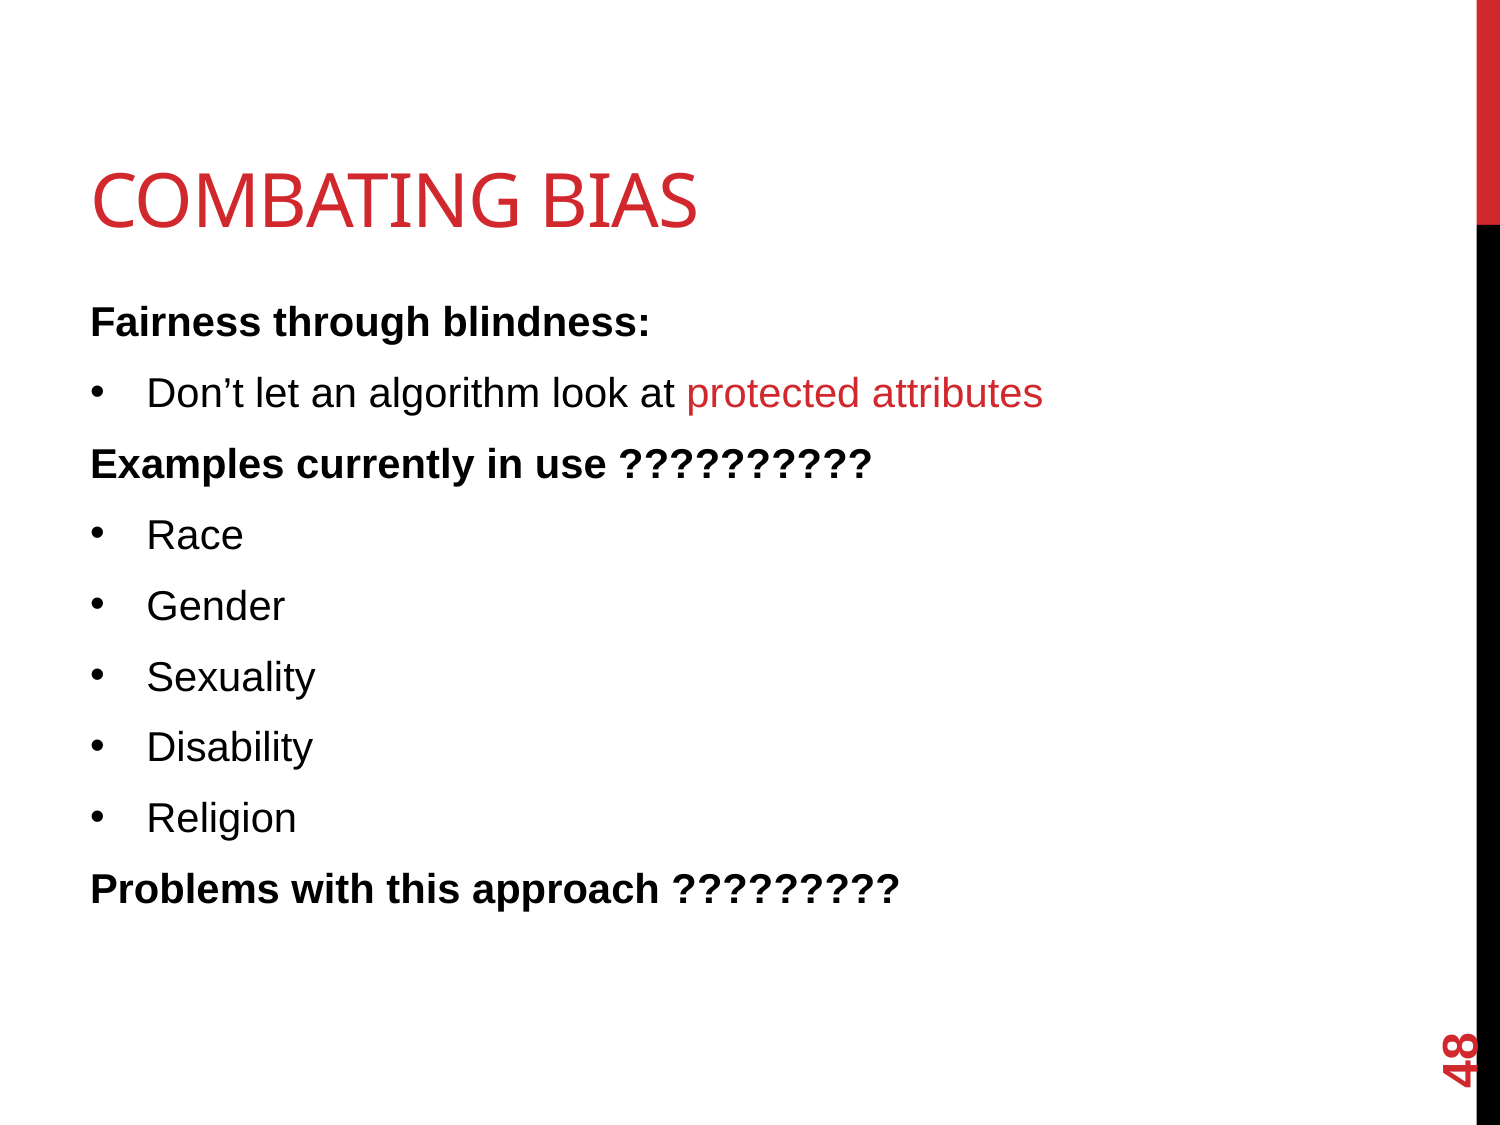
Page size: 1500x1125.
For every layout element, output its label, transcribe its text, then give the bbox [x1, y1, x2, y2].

list Fairness through blindness: Don’t let an algorithm look at protected attributes Examples currently in use ?????????? Race Gender Sexuality Disability Religion Problems with this approach ????????? [75, 287, 1325, 1005]
slide_number 48 [1427, 887, 1488, 1104]
title Combating bias [75, 25, 1025, 250]
